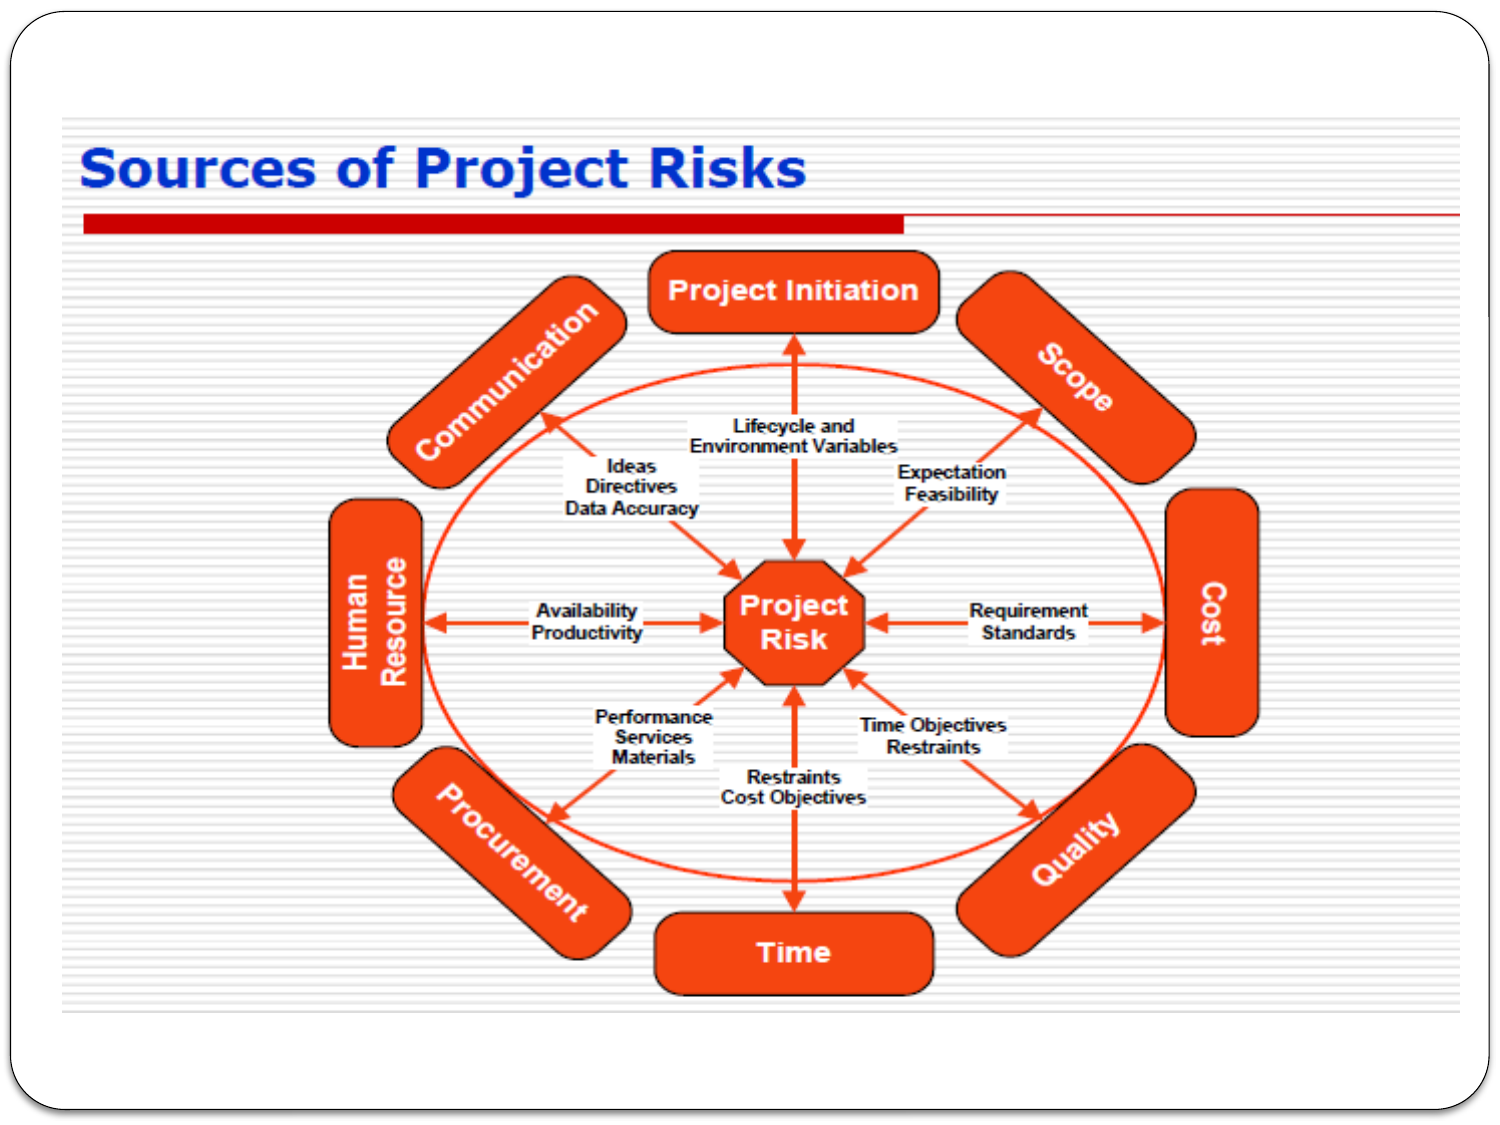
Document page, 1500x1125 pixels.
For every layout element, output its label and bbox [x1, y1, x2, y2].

picture [62, 112, 1460, 1013]
